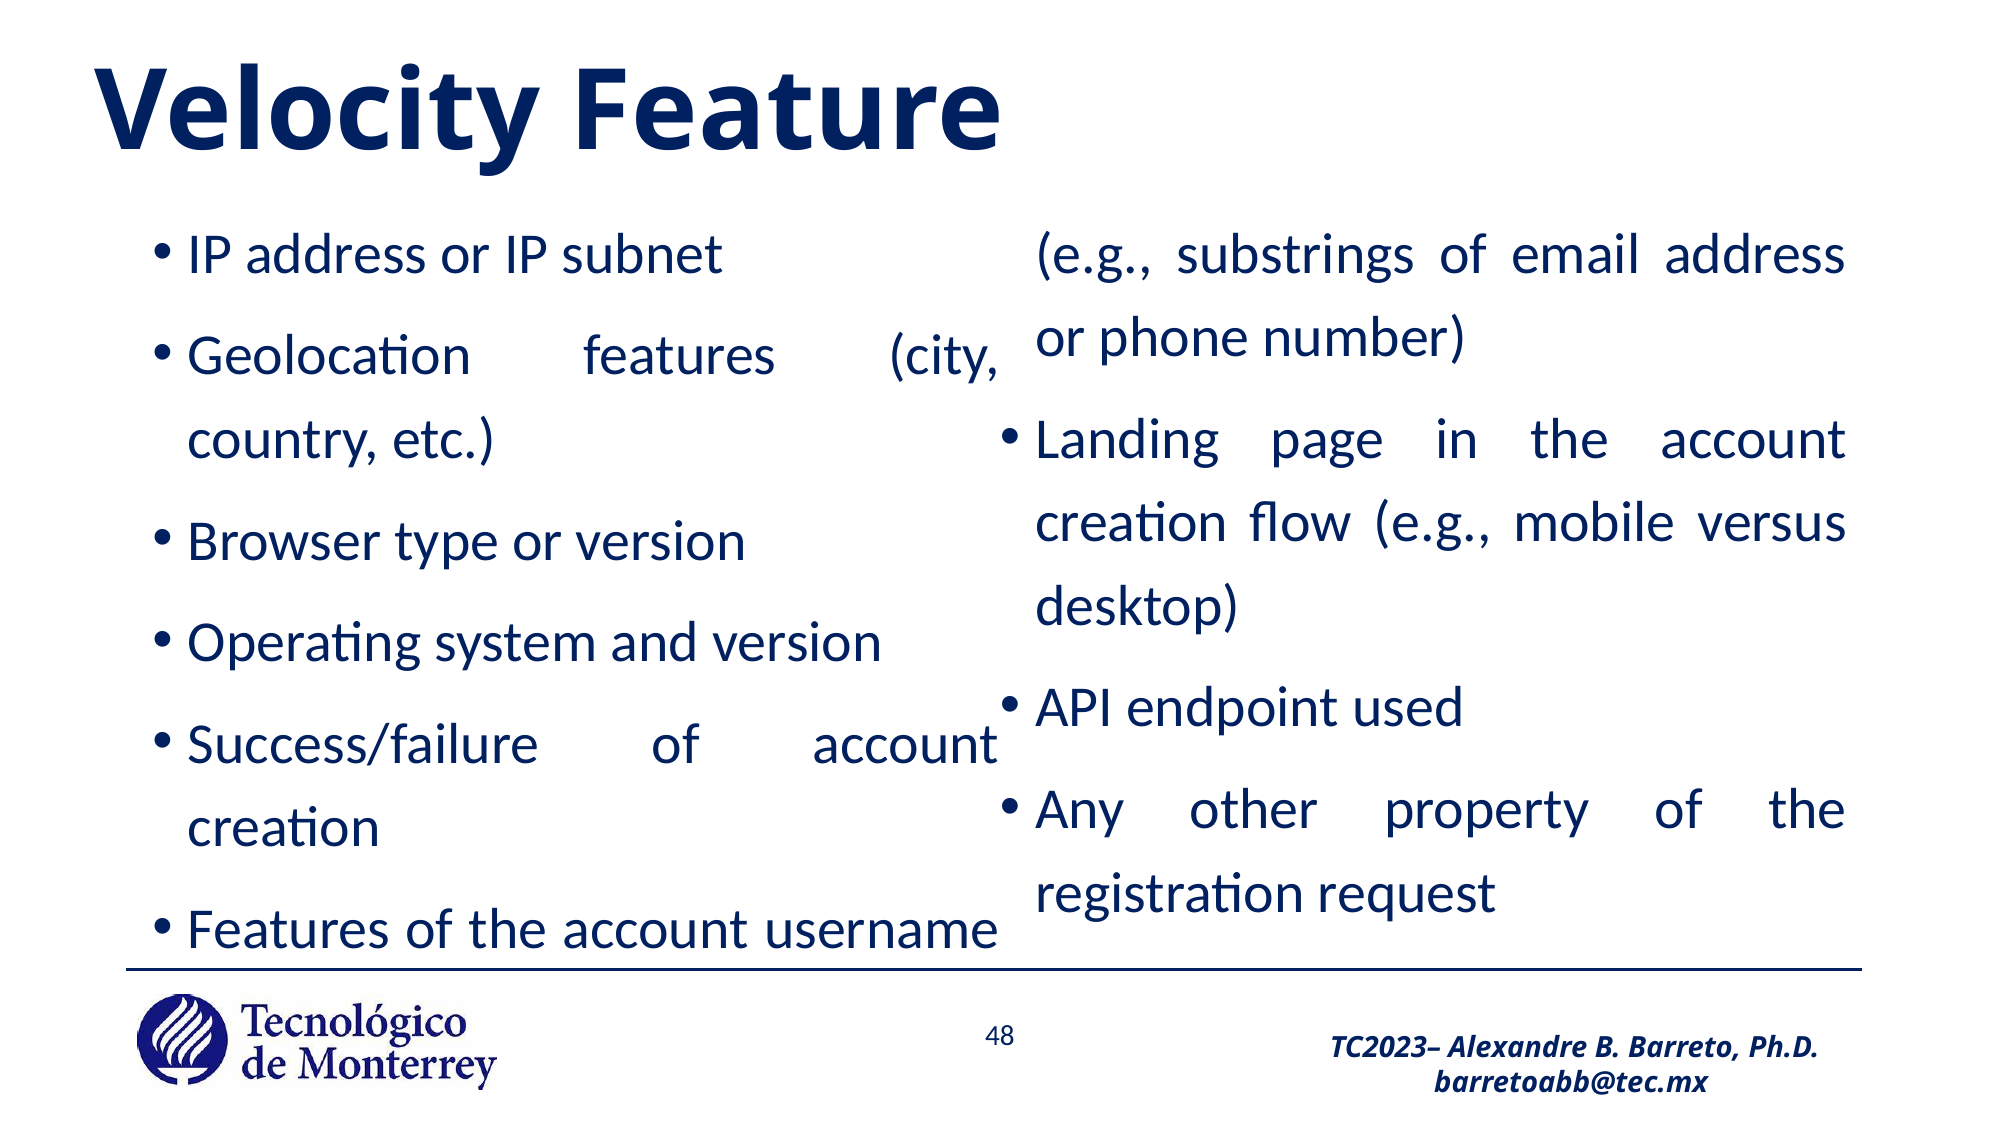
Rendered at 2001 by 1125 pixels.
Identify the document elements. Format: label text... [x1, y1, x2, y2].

text_box IP address or IP subnet Geolocation features (city, country, etc.) Browser type or version Operating system and version Success/failure of account creation Features of the account username (e.g., substrings of email address or phone number) Landing page in the account creation flow (e.g., mobile versus desktop) API endpoint used Any other property of the registration request [137, 193, 1863, 976]
title Velocity Feature [79, 31, 1805, 196]
picture [137, 994, 497, 1090]
